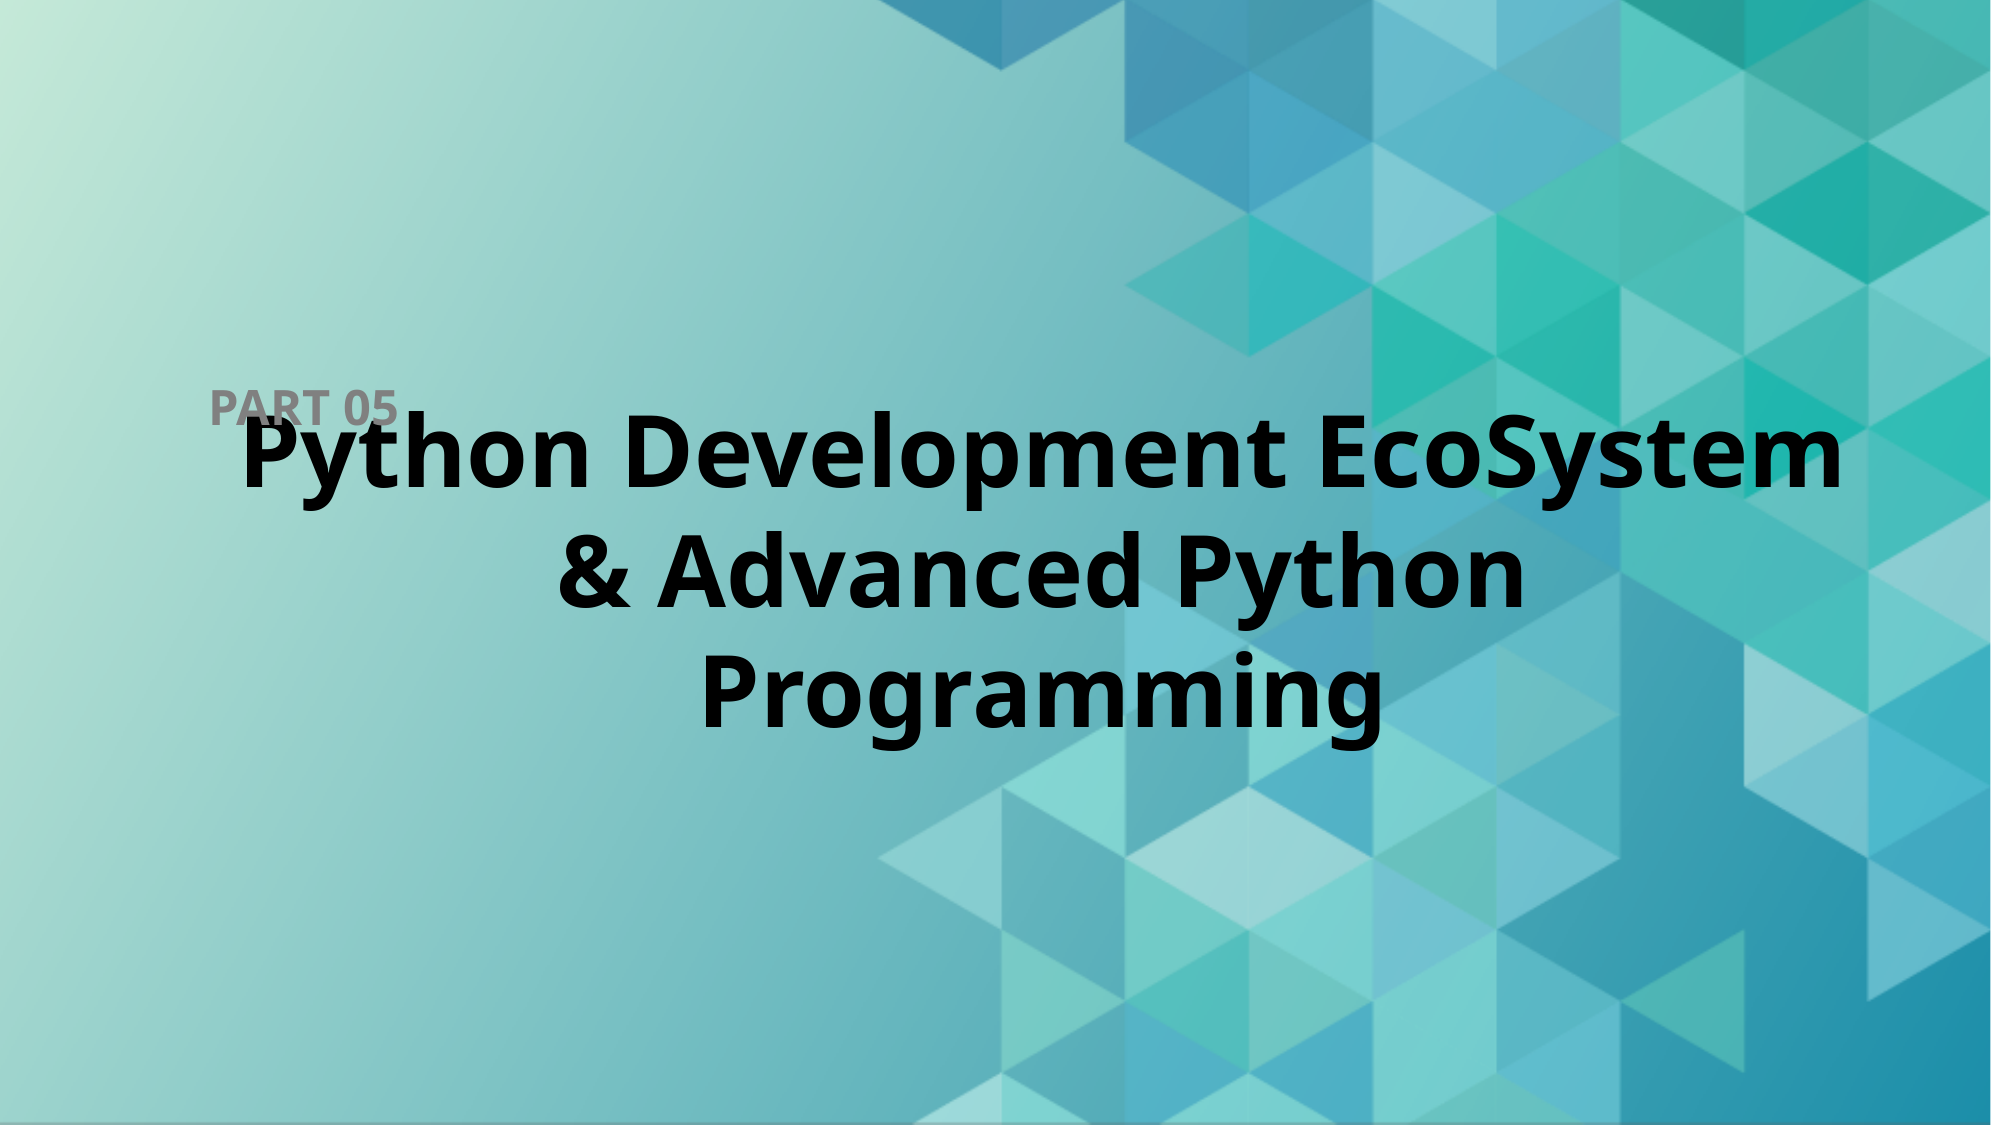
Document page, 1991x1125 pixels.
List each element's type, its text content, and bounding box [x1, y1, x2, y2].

title Python Development EcoSystem & Advanced Python Programming [193, 443, 1893, 693]
list PART 05 [193, 369, 596, 443]
picture [0, 0, 1991, 1125]
